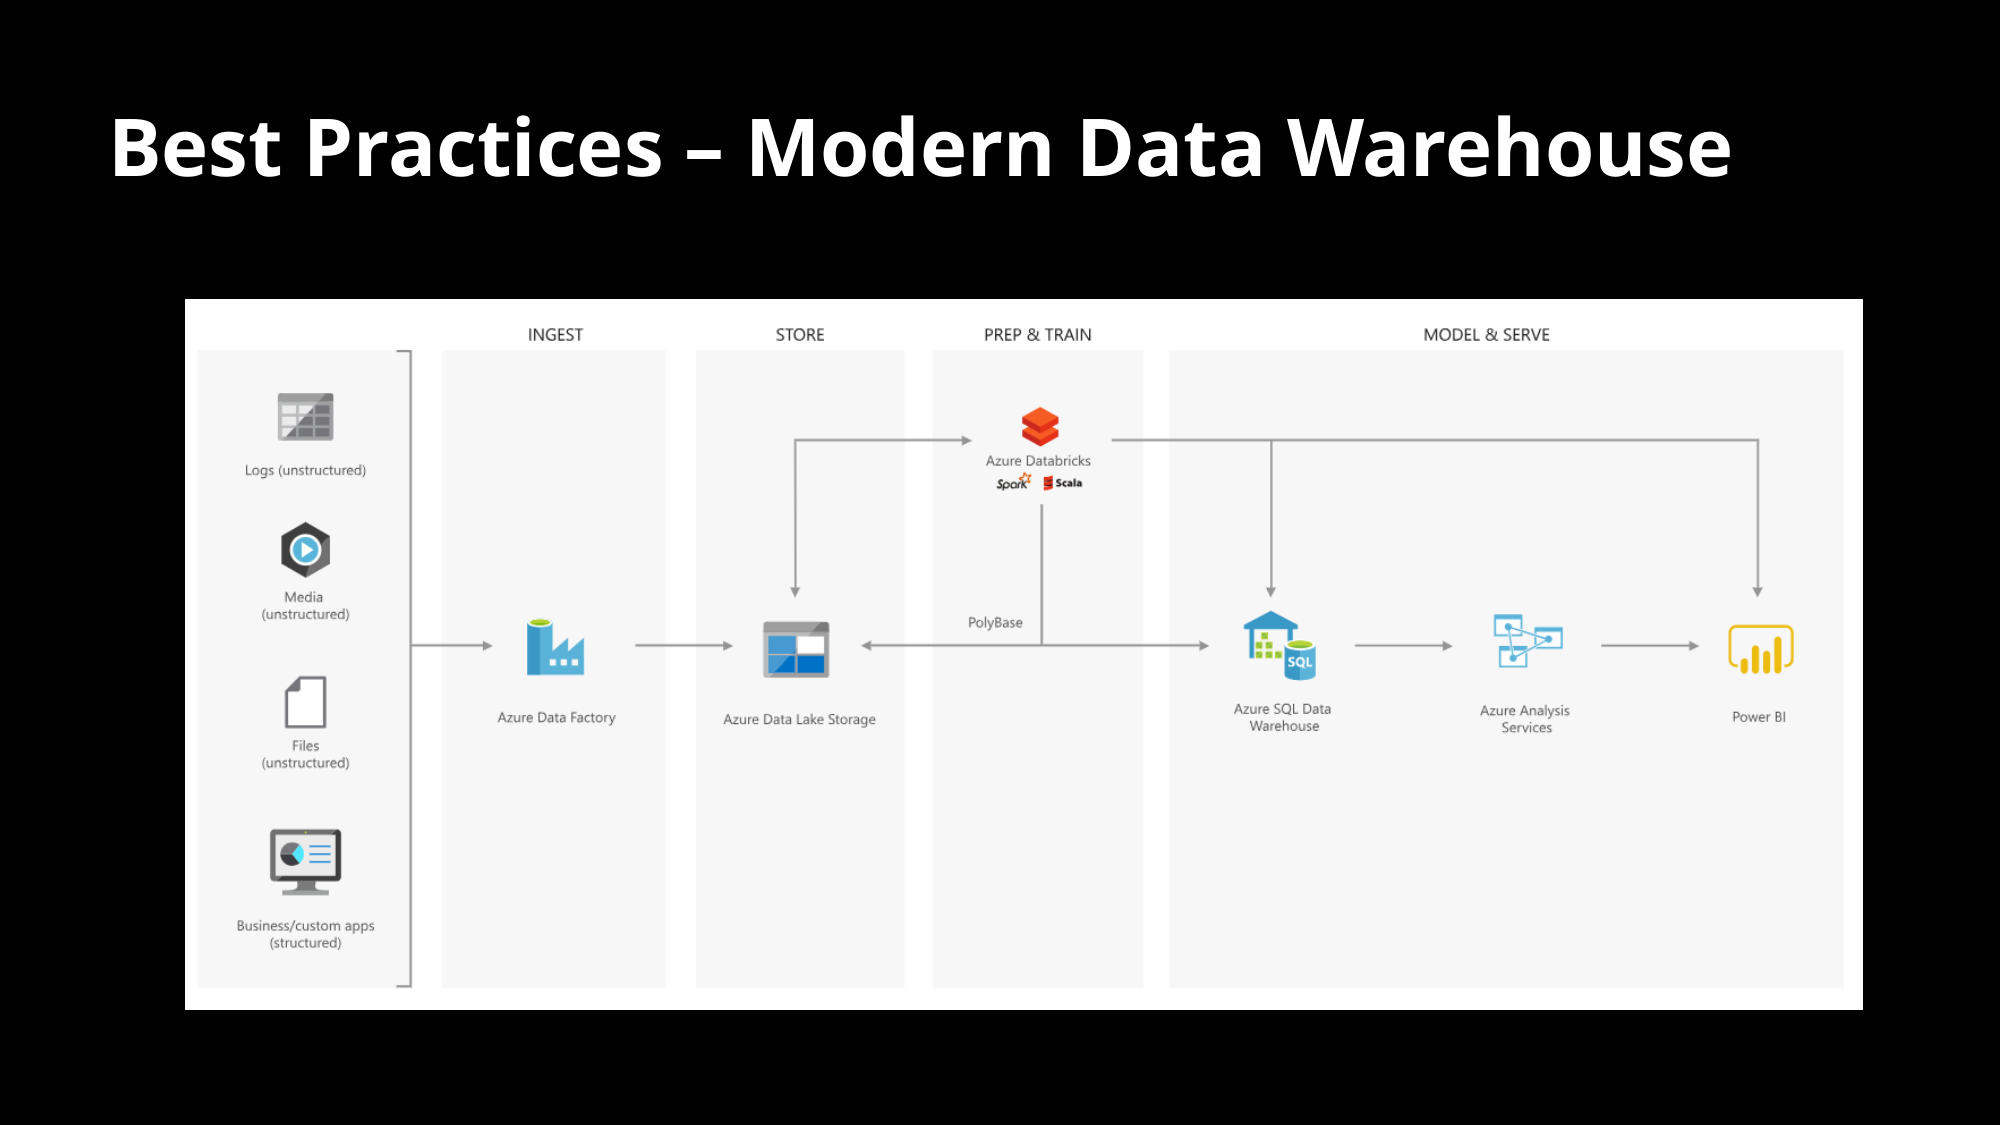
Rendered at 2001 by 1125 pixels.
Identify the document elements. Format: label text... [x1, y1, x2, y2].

title Best Practices – Modern Data Warehouse [93, 67, 1907, 233]
picture [185, 299, 1863, 1010]
